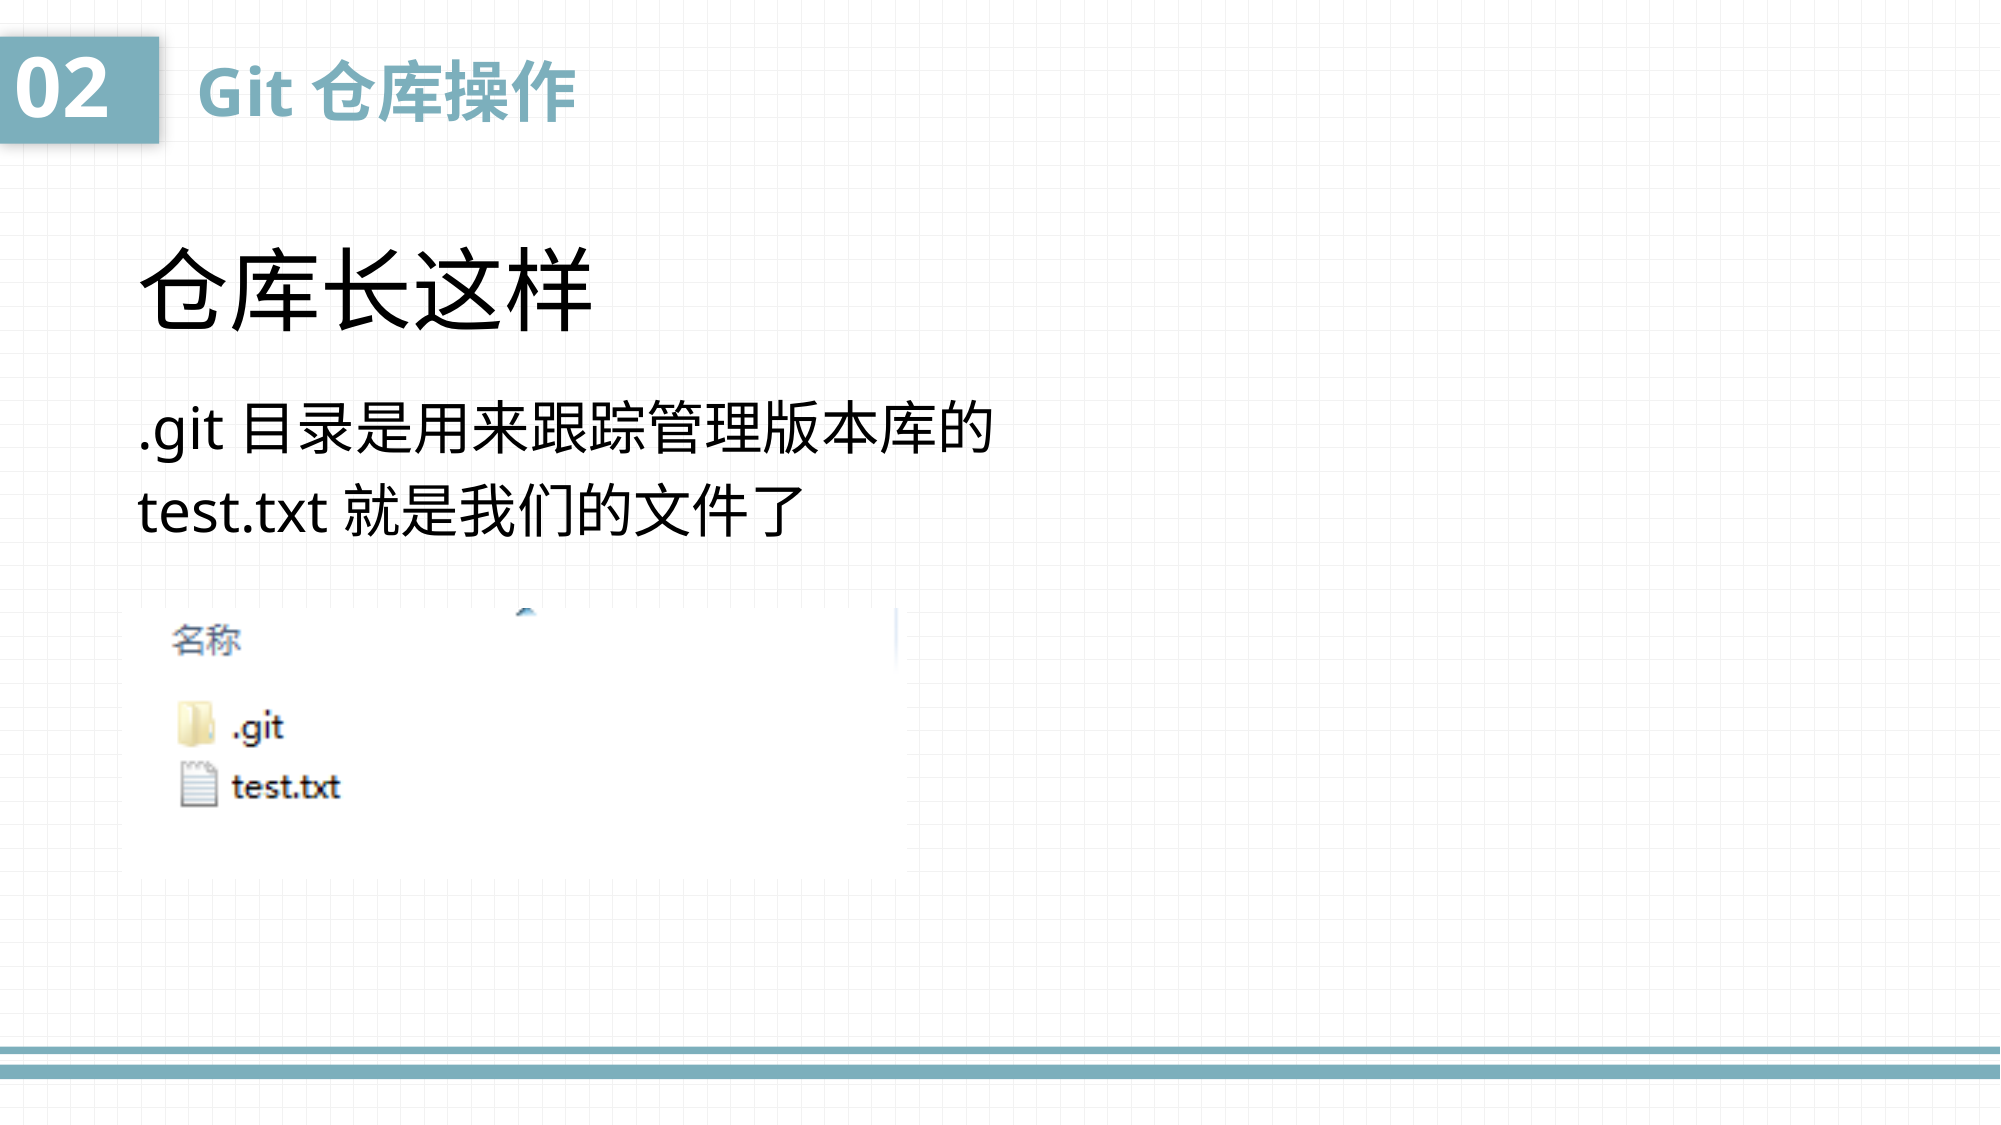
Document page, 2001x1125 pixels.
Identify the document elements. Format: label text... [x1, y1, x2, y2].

picture [122, 608, 907, 879]
text_box .git目录是用来跟踪管理版本库的 test.txt就是我们的文件了 [122, 391, 1534, 1029]
list Git仓库操作 [182, 36, 1238, 144]
list 02 [0, 36, 160, 144]
text_box 仓库长这样 [122, 237, 1534, 391]
